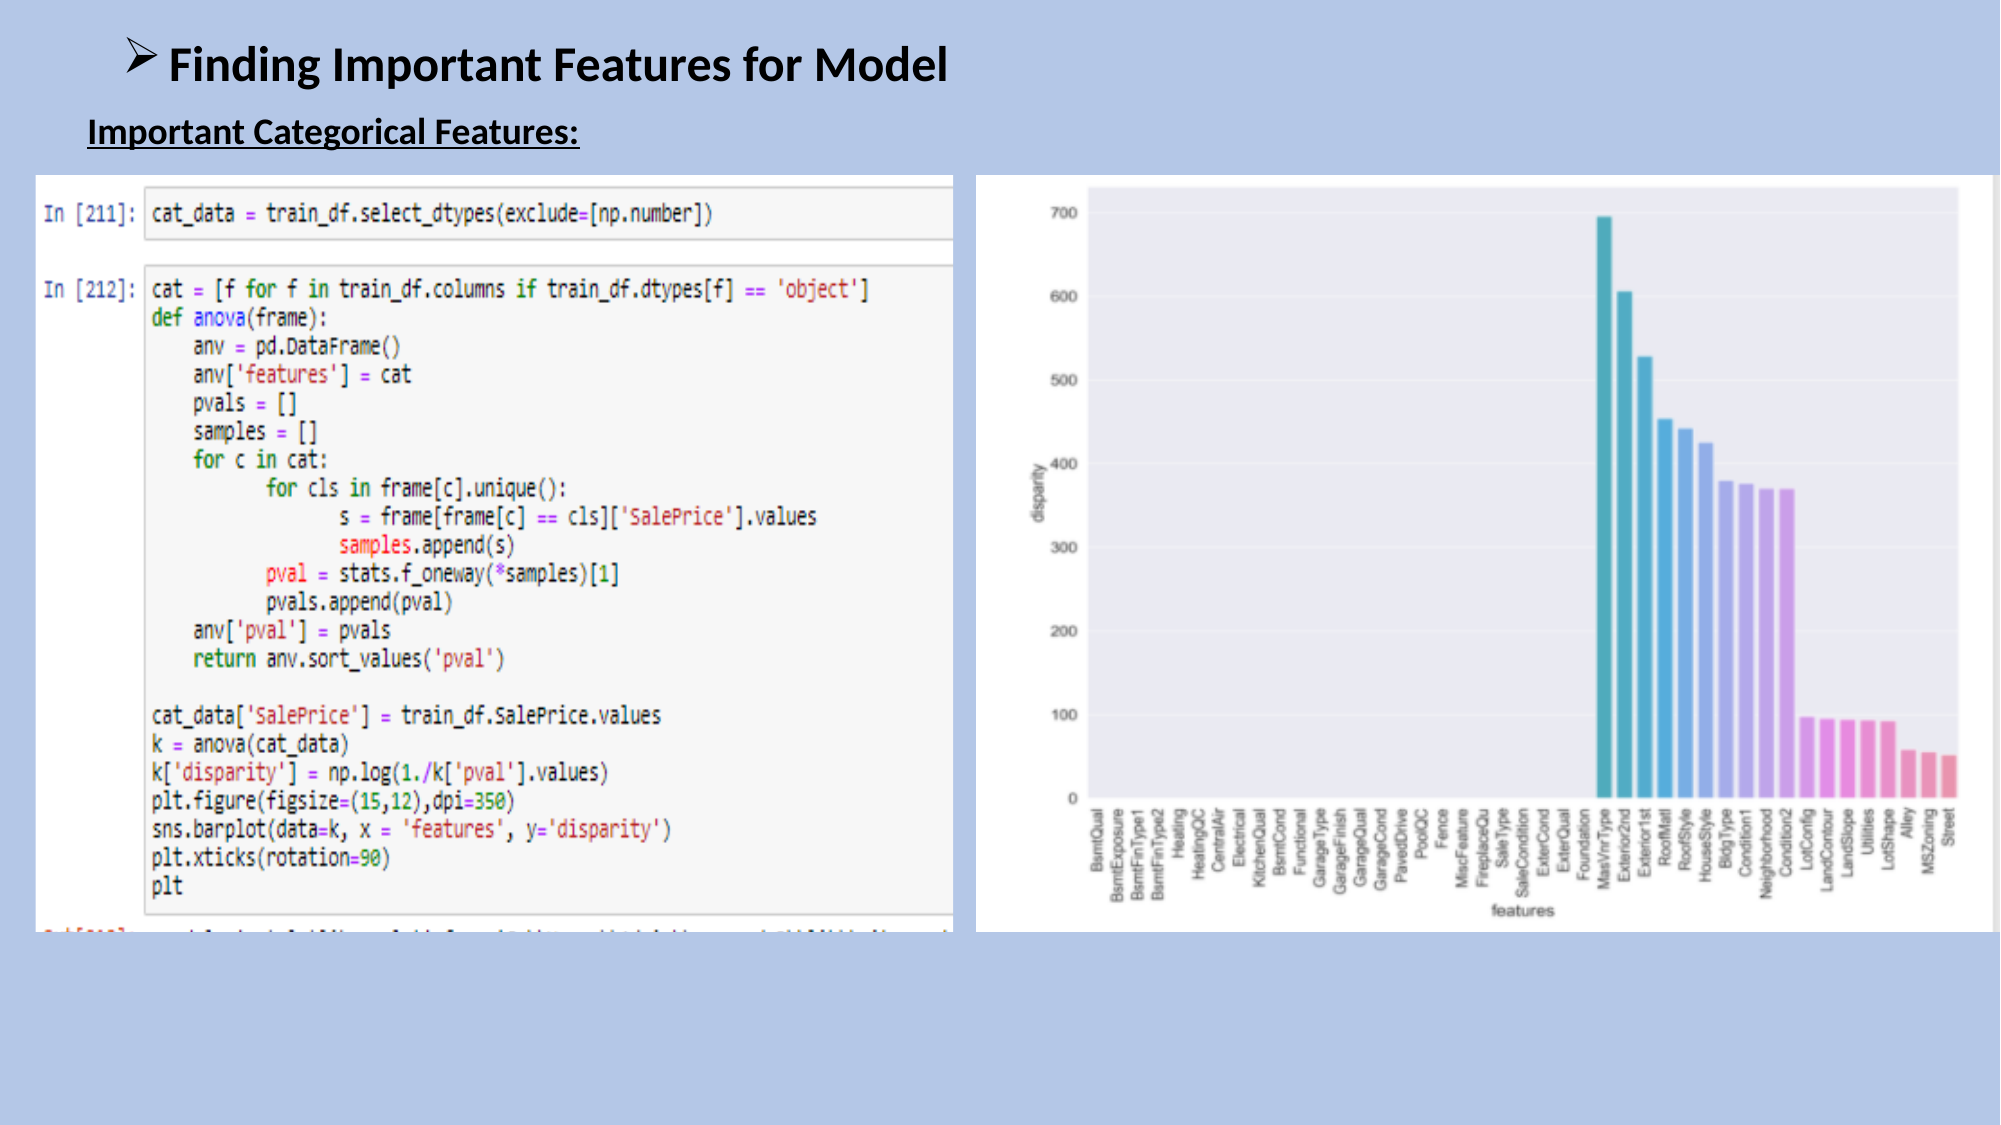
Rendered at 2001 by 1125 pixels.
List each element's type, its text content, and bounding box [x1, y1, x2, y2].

text_box Finding Important Features for Model [107, 23, 1079, 99]
picture [35, 175, 954, 932]
text_box Important Categorical Features: [72, 99, 1799, 160]
picture [976, 175, 2000, 932]
